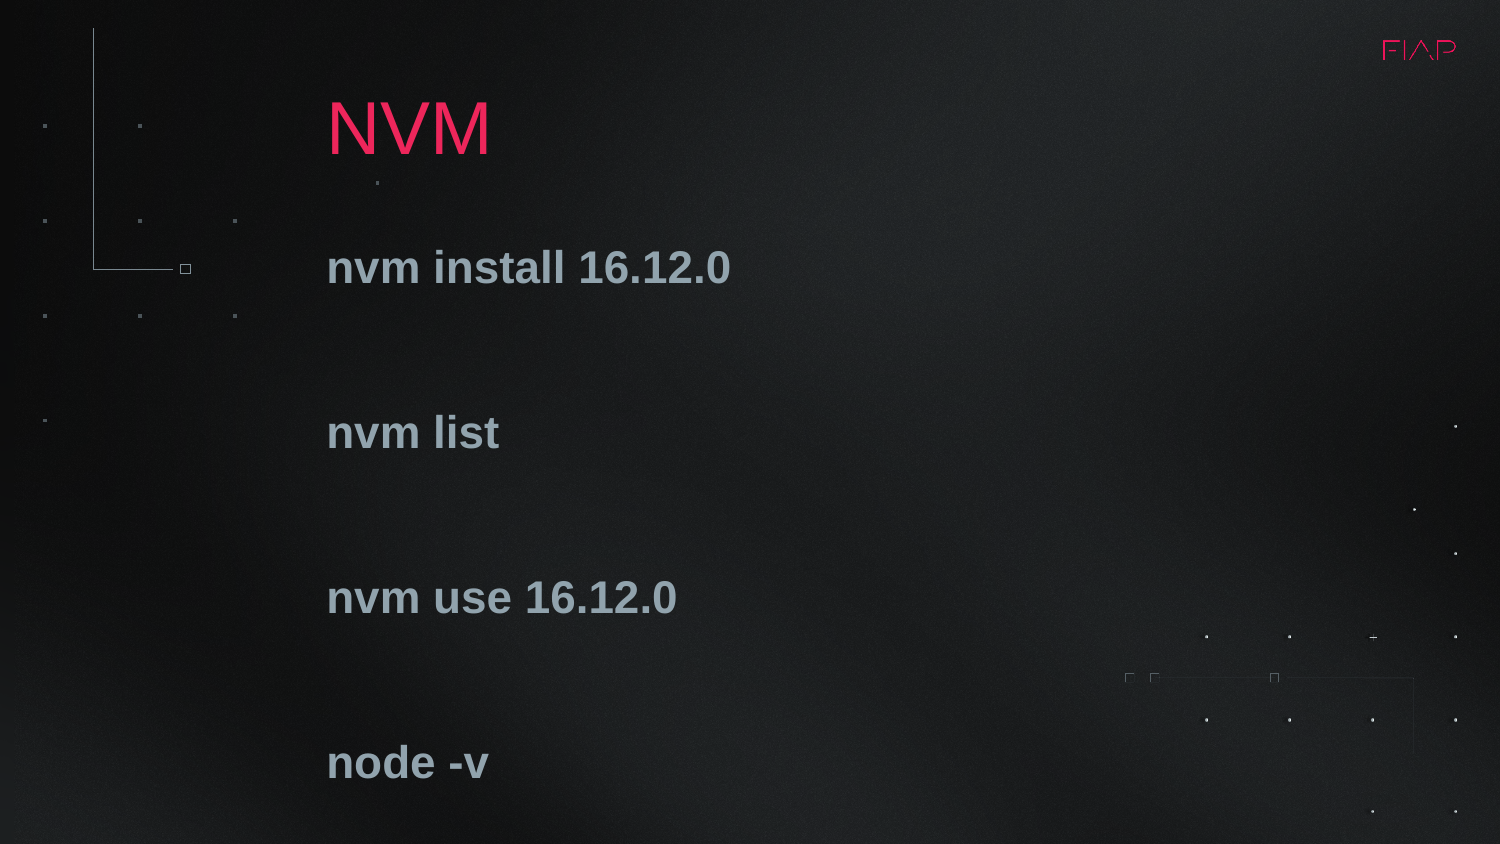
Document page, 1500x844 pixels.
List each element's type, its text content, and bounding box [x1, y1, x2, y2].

text_box nvm install 16.12.0 nvm list nvm use 16.12.0 node -v [311, 230, 1292, 796]
picture [0, 0, 1500, 844]
text_box NVM [383, 72, 1126, 177]
